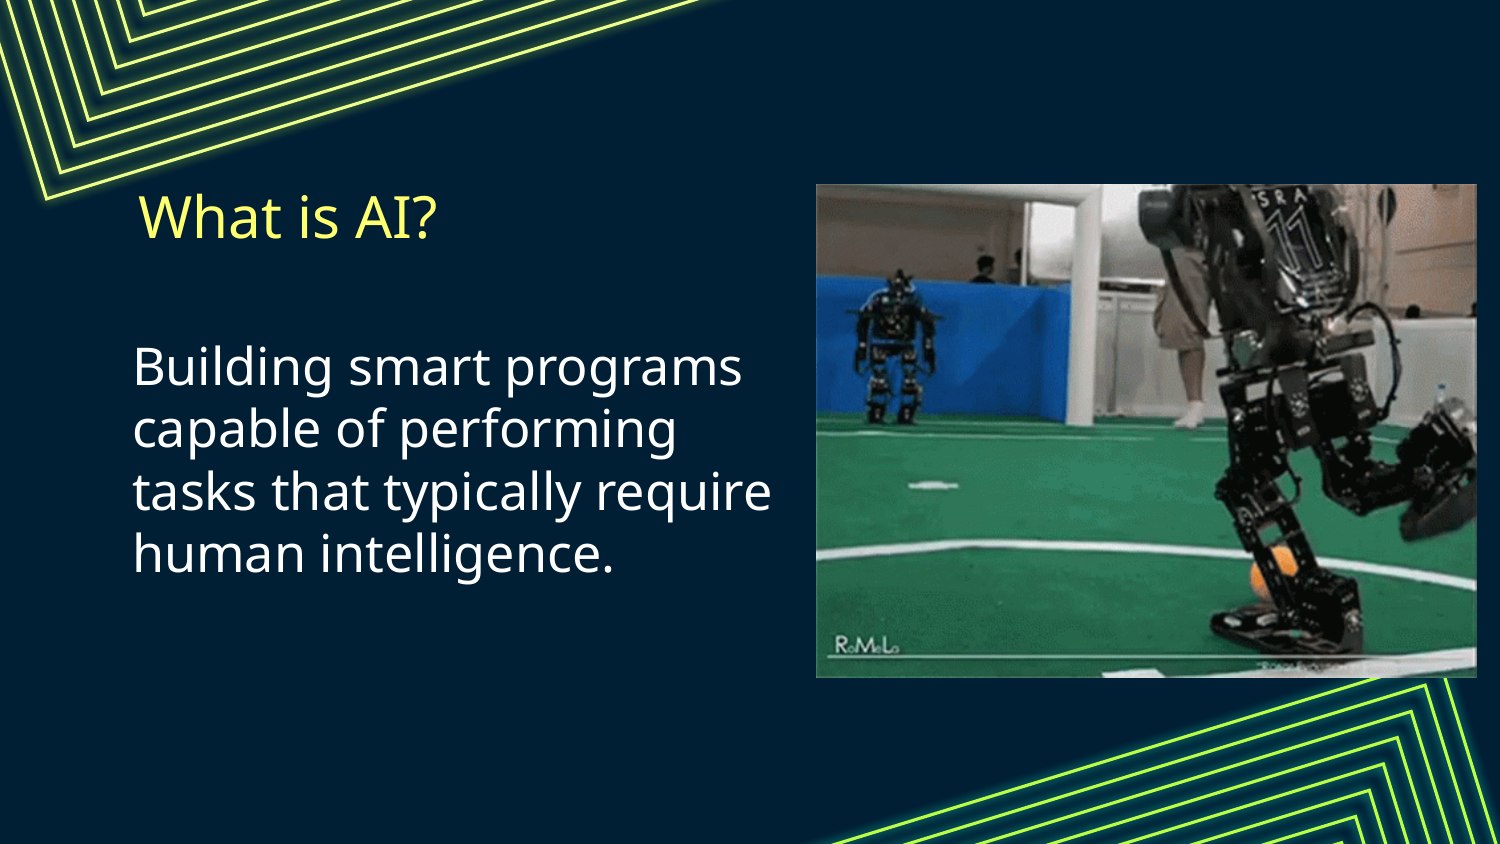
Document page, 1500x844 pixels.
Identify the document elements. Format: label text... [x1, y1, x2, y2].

picture [815, 184, 1477, 679]
list Building smart programs capable of performing tasks that typically require human intelligence. [132, 273, 790, 643]
title What is AI? [138, 191, 697, 240]
